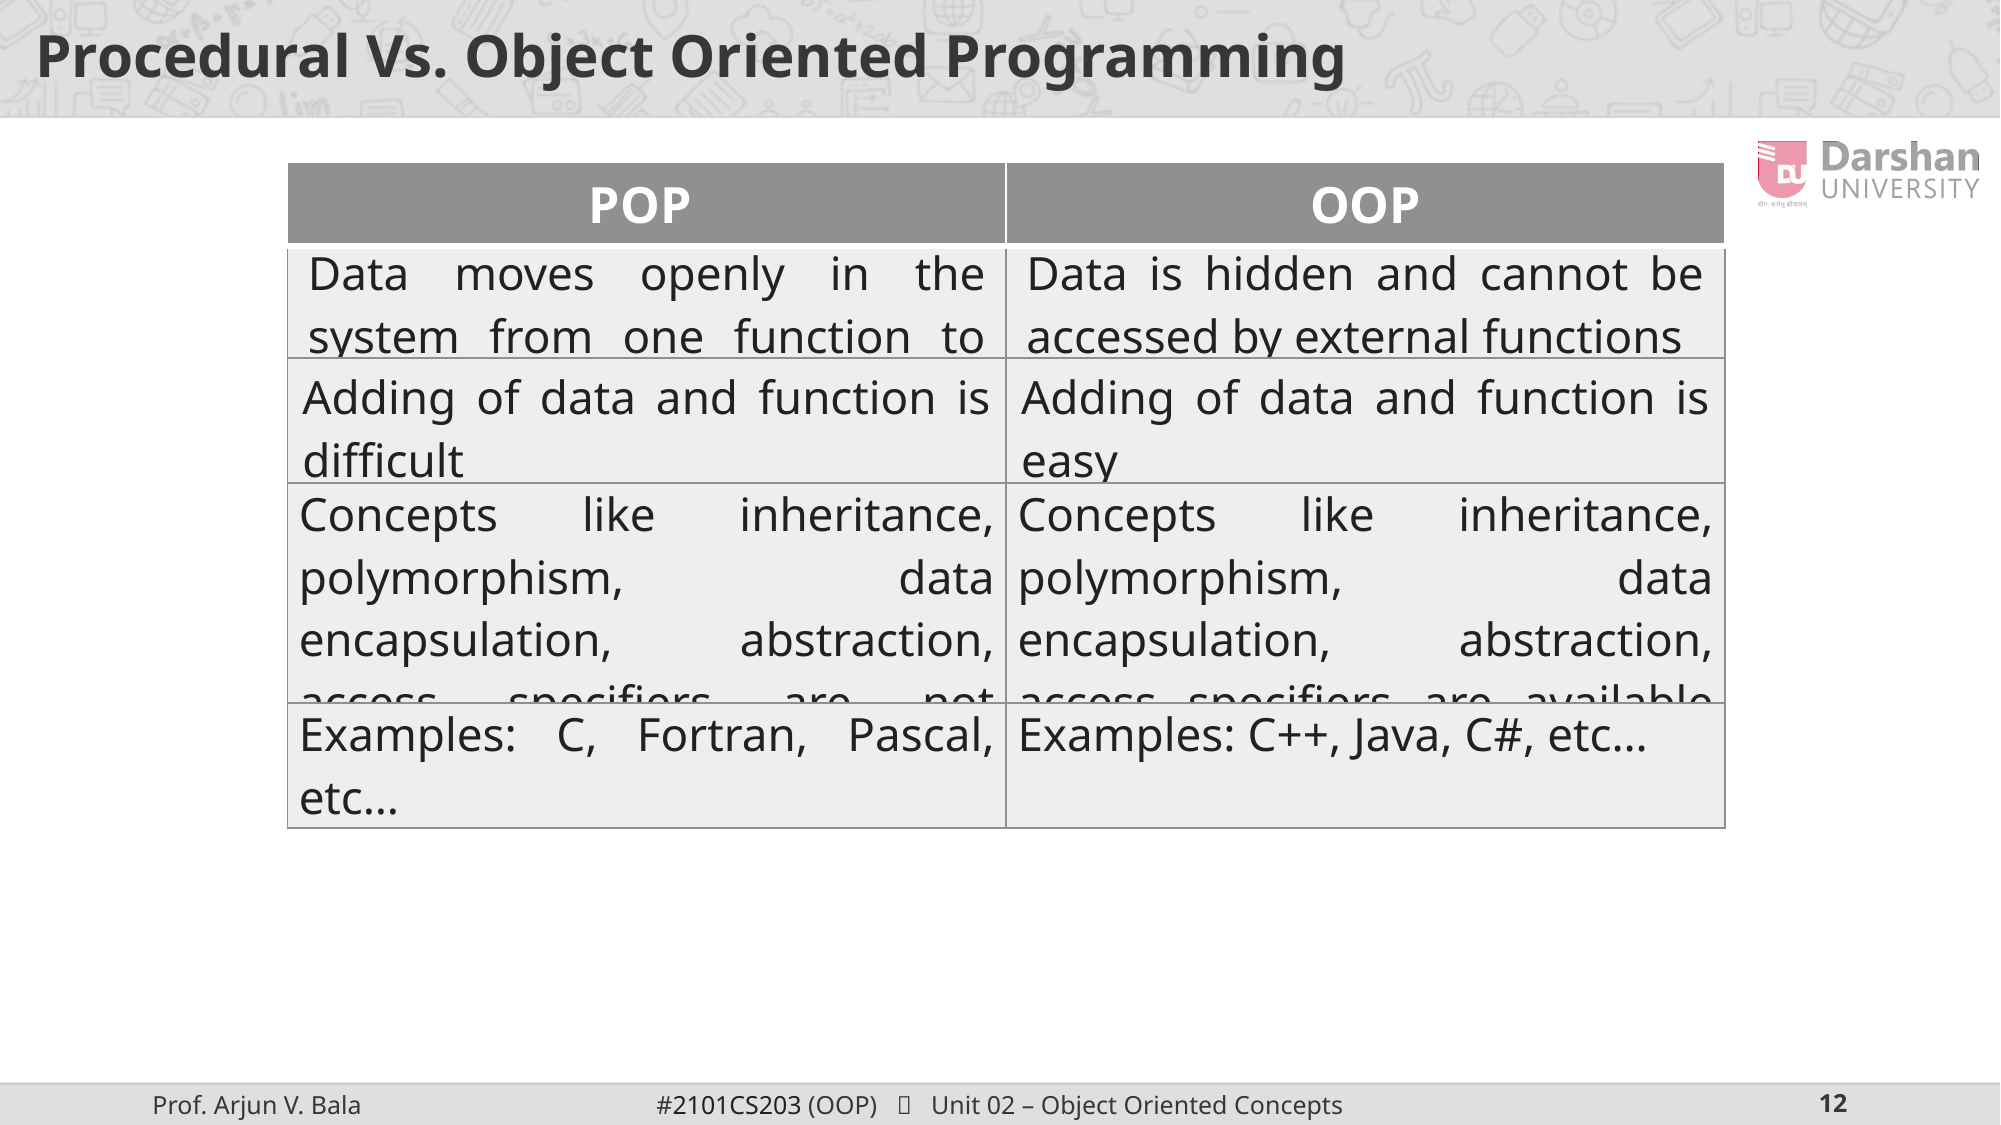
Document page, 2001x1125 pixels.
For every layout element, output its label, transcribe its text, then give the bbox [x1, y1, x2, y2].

table_header Adding of data and function is easy [1007, 359, 1724, 482]
text_box String word2 = word1.toUpperCase(); returns a new string formed from word1 by converting its characters to upper case String word3 = word1.toLowerCase(); returns a new string formed from word1 by converting its characters to lower case [1758, 141, 1979, 208]
table_header Data moves openly in the system from one function to another function [288, 249, 1005, 357]
title Procedural Vs. Object Oriented Programming [0, 0, 2000, 117]
table_header Concepts like inheritance, polymorphism, data encapsulation, abstraction, access specifiers are available and can be used easily [1007, 484, 1724, 702]
table_header OOP [1007, 163, 1724, 243]
table_header Data is hidden and cannot be accessed by external functions [1007, 249, 1724, 357]
table_header Examples: C, Fortran, Pascal, etc… [288, 704, 1005, 827]
table_header Examples: C++, Java, C#, etc… [1007, 704, 1724, 827]
table_header POP [288, 163, 1005, 243]
table_header Adding of data and function is difficult [288, 359, 1005, 482]
table_header Concepts like inheritance, polymorphism, data encapsulation, abstraction, access specifiers are not available. [288, 484, 1005, 702]
